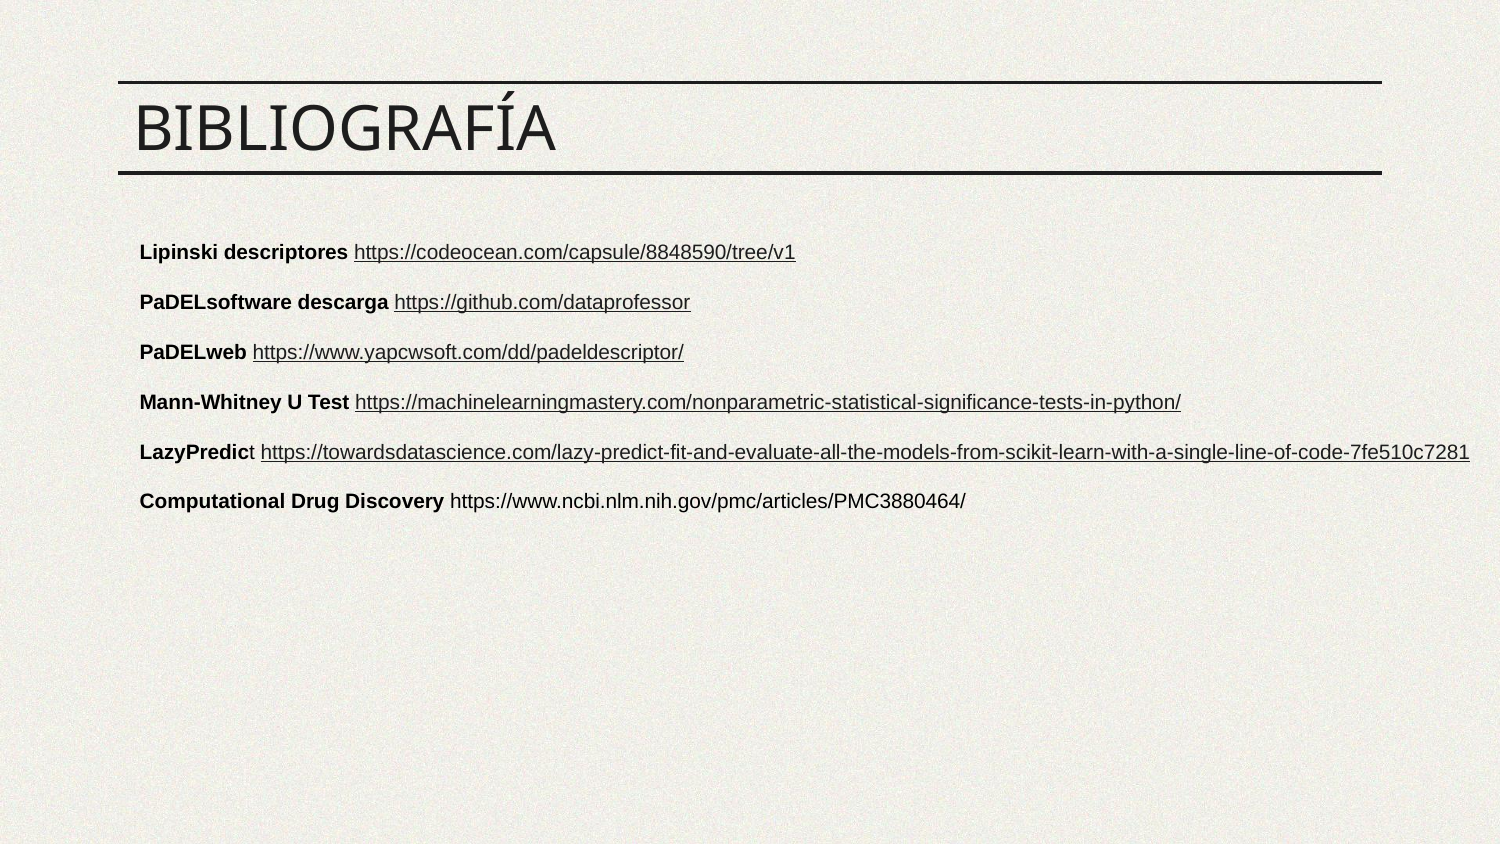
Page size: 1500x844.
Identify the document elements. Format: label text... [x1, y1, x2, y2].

title BIBLIOGRAFÍA [118, 72, 1382, 167]
picture [0, 0, 1500, 844]
text_box Lipinski descriptores https://codeocean.com/capsule/8848590/tree/v1 PaDELsoftware descarga https://github.com/dataprofessor PaDELweb https://www.yapcwsoft.com/dd/padeldescriptor/ Mann-Whitney U Test https://machinelearningmastery.com/nonparametric-statistical-significance-tests-in-python/ LazyPredict https://towardsdatascience.com/lazy-predict-fit-and-evaluate-all-the-models-from-scikit-learn-with-a-single-line-of-code-7fe510c7281 Computational Drug Discovery https://www.ncbi.nlm.nih.gov/pmc/articles/PMC3880464/ [124, 231, 1486, 521]
